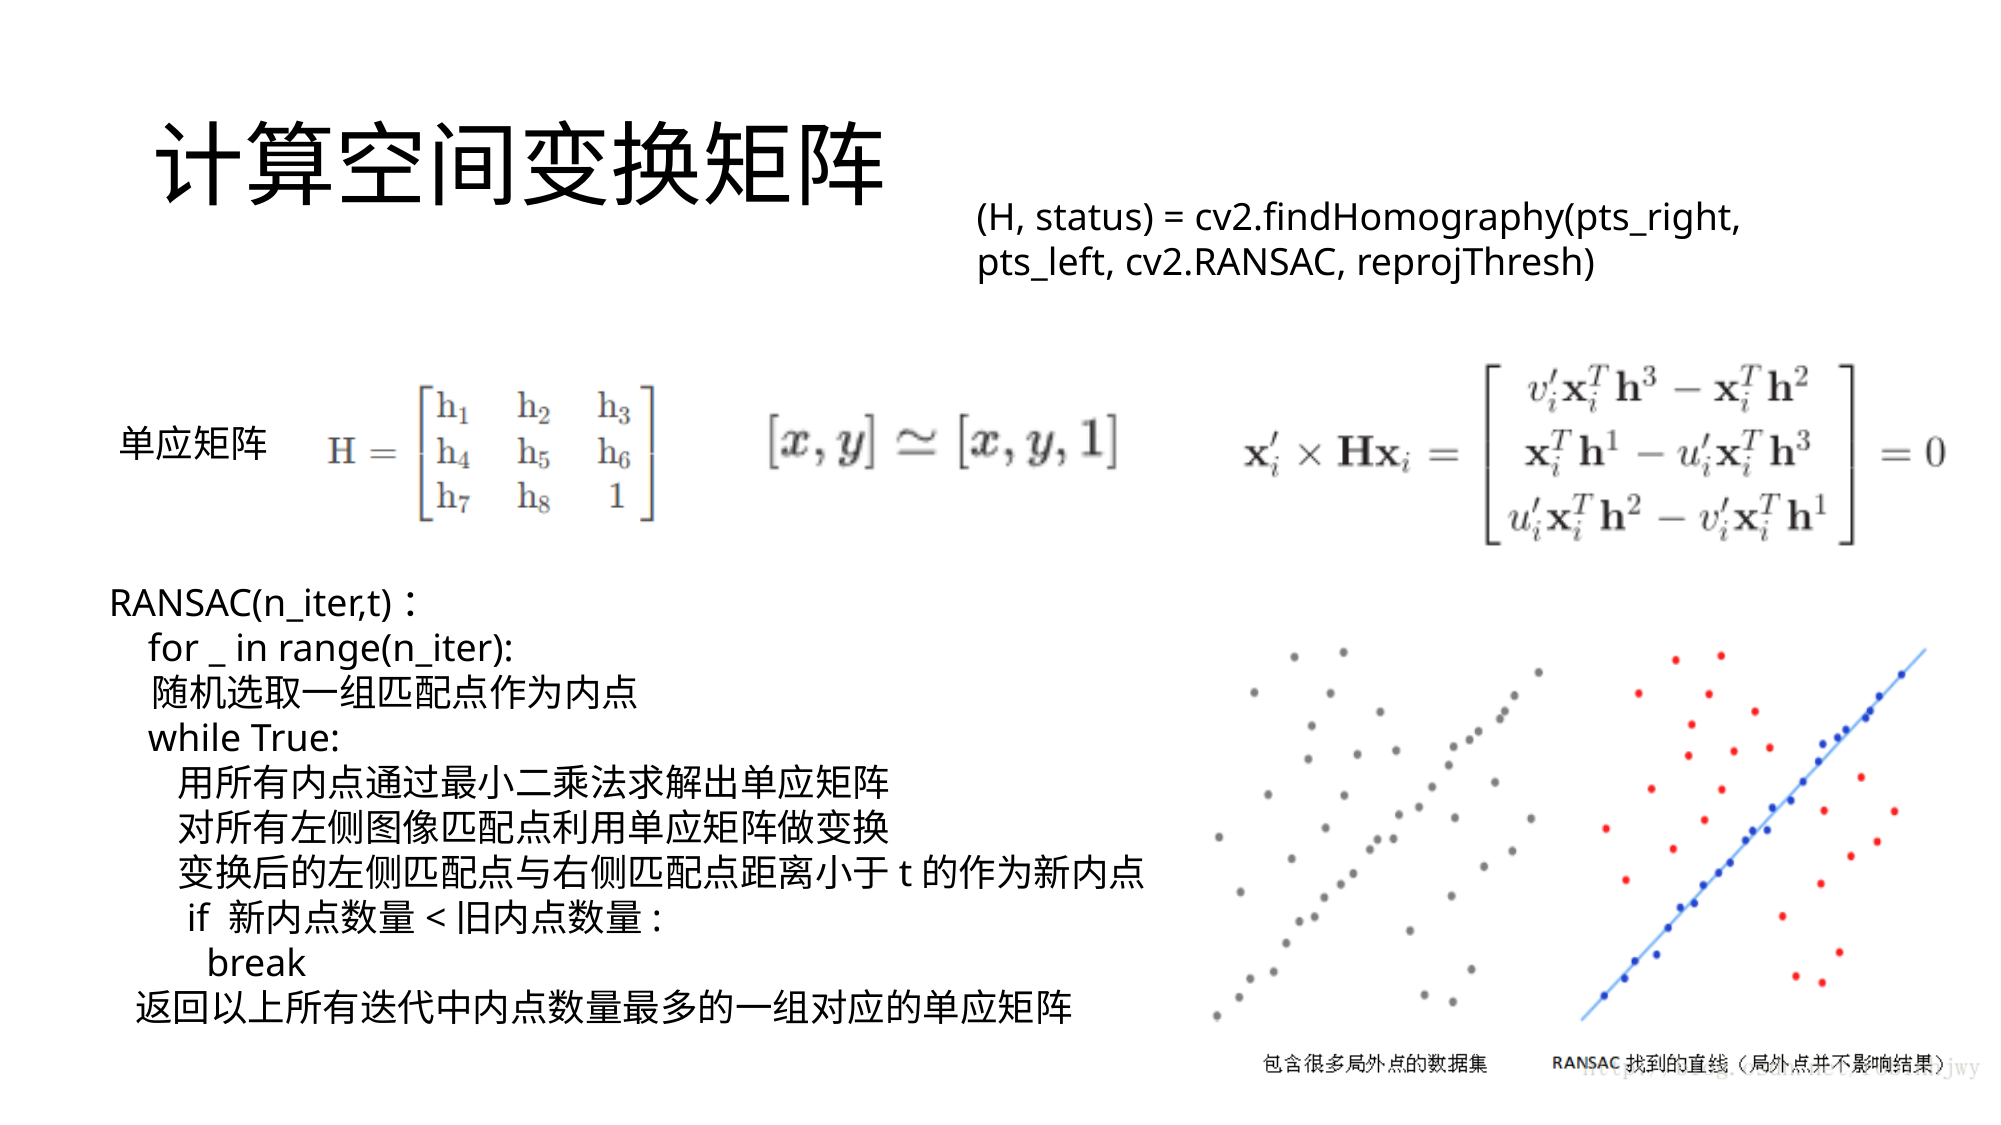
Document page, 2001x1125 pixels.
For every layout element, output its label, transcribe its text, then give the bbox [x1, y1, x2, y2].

picture [742, 389, 1163, 496]
picture [1215, 333, 1975, 583]
text_box 单应矩阵 [103, 412, 284, 473]
picture [306, 332, 721, 554]
text_box RANSAC(n_iter,t)： for _ in range(n_iter): 随机选取一组匹配点作为内点 while True: 用所有内点通过最小二乘法求解出单应矩阵 对所有左侧图像匹配点利用单应矩阵做变换 变换后的左侧匹配点与右侧匹配点距离小于t的作为新内点 if 新内点数量<旧内点数量: break 返回以上所有迭代中内点数量最多的一组对应的单应矩阵 [94, 571, 1216, 1037]
picture [1168, 624, 1996, 1094]
title 计算空间变换矩阵 [137, 59, 1863, 278]
text_box (H, status) = cv2.findHomography(pts_right, pts_left, cv2.RANSAC, reprojThresh) [961, 185, 1863, 291]
